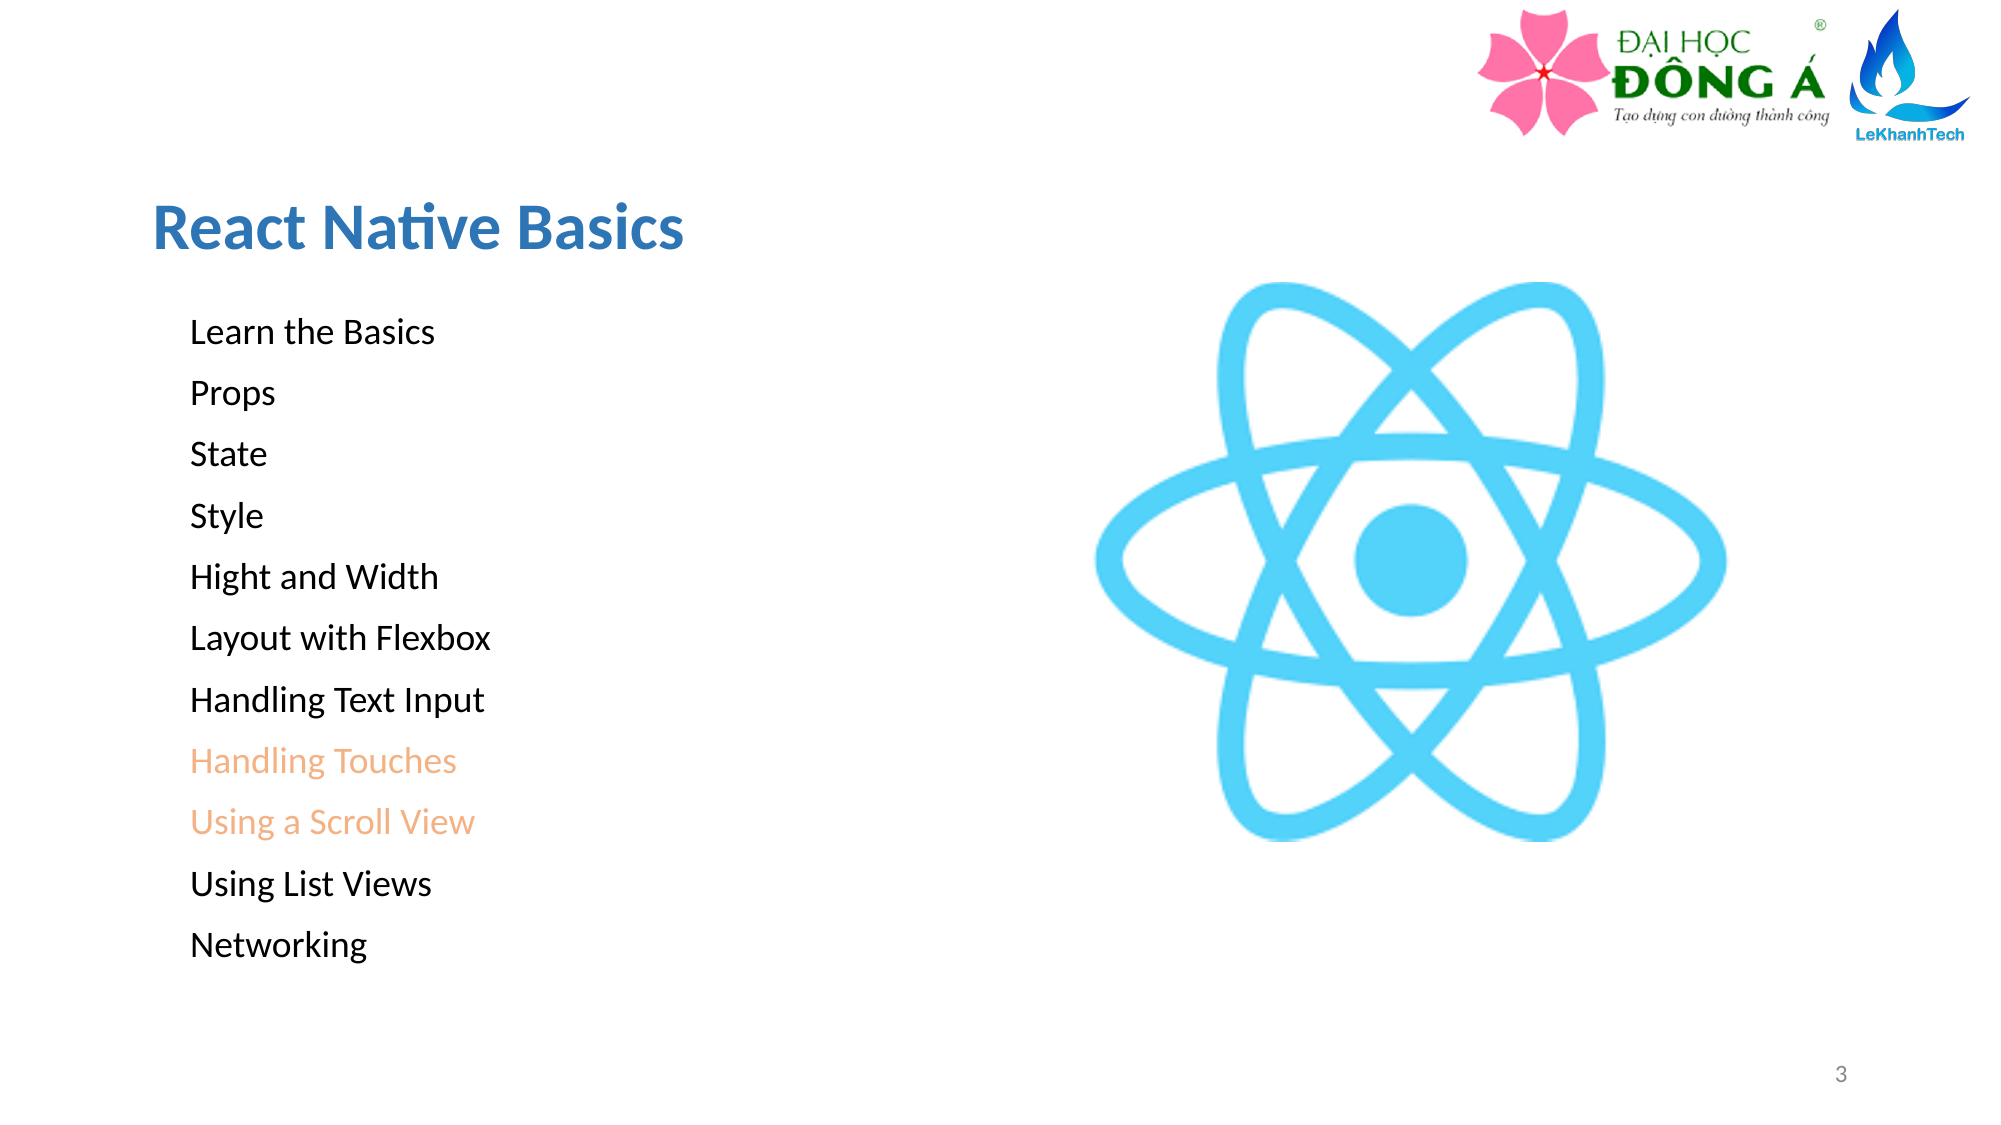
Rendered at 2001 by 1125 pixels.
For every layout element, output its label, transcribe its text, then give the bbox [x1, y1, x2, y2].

picture [1089, 282, 1736, 843]
picture [1465, 5, 1980, 144]
list Learn the Basics Props State Style Hight and Width Layout with Flexbox Handling Text Input Handling Touches Using a Scroll View Using List Views Networking [137, 304, 783, 1010]
slide_number 3 [1412, 1042, 1863, 1103]
title React Native Basics [137, 96, 783, 272]
